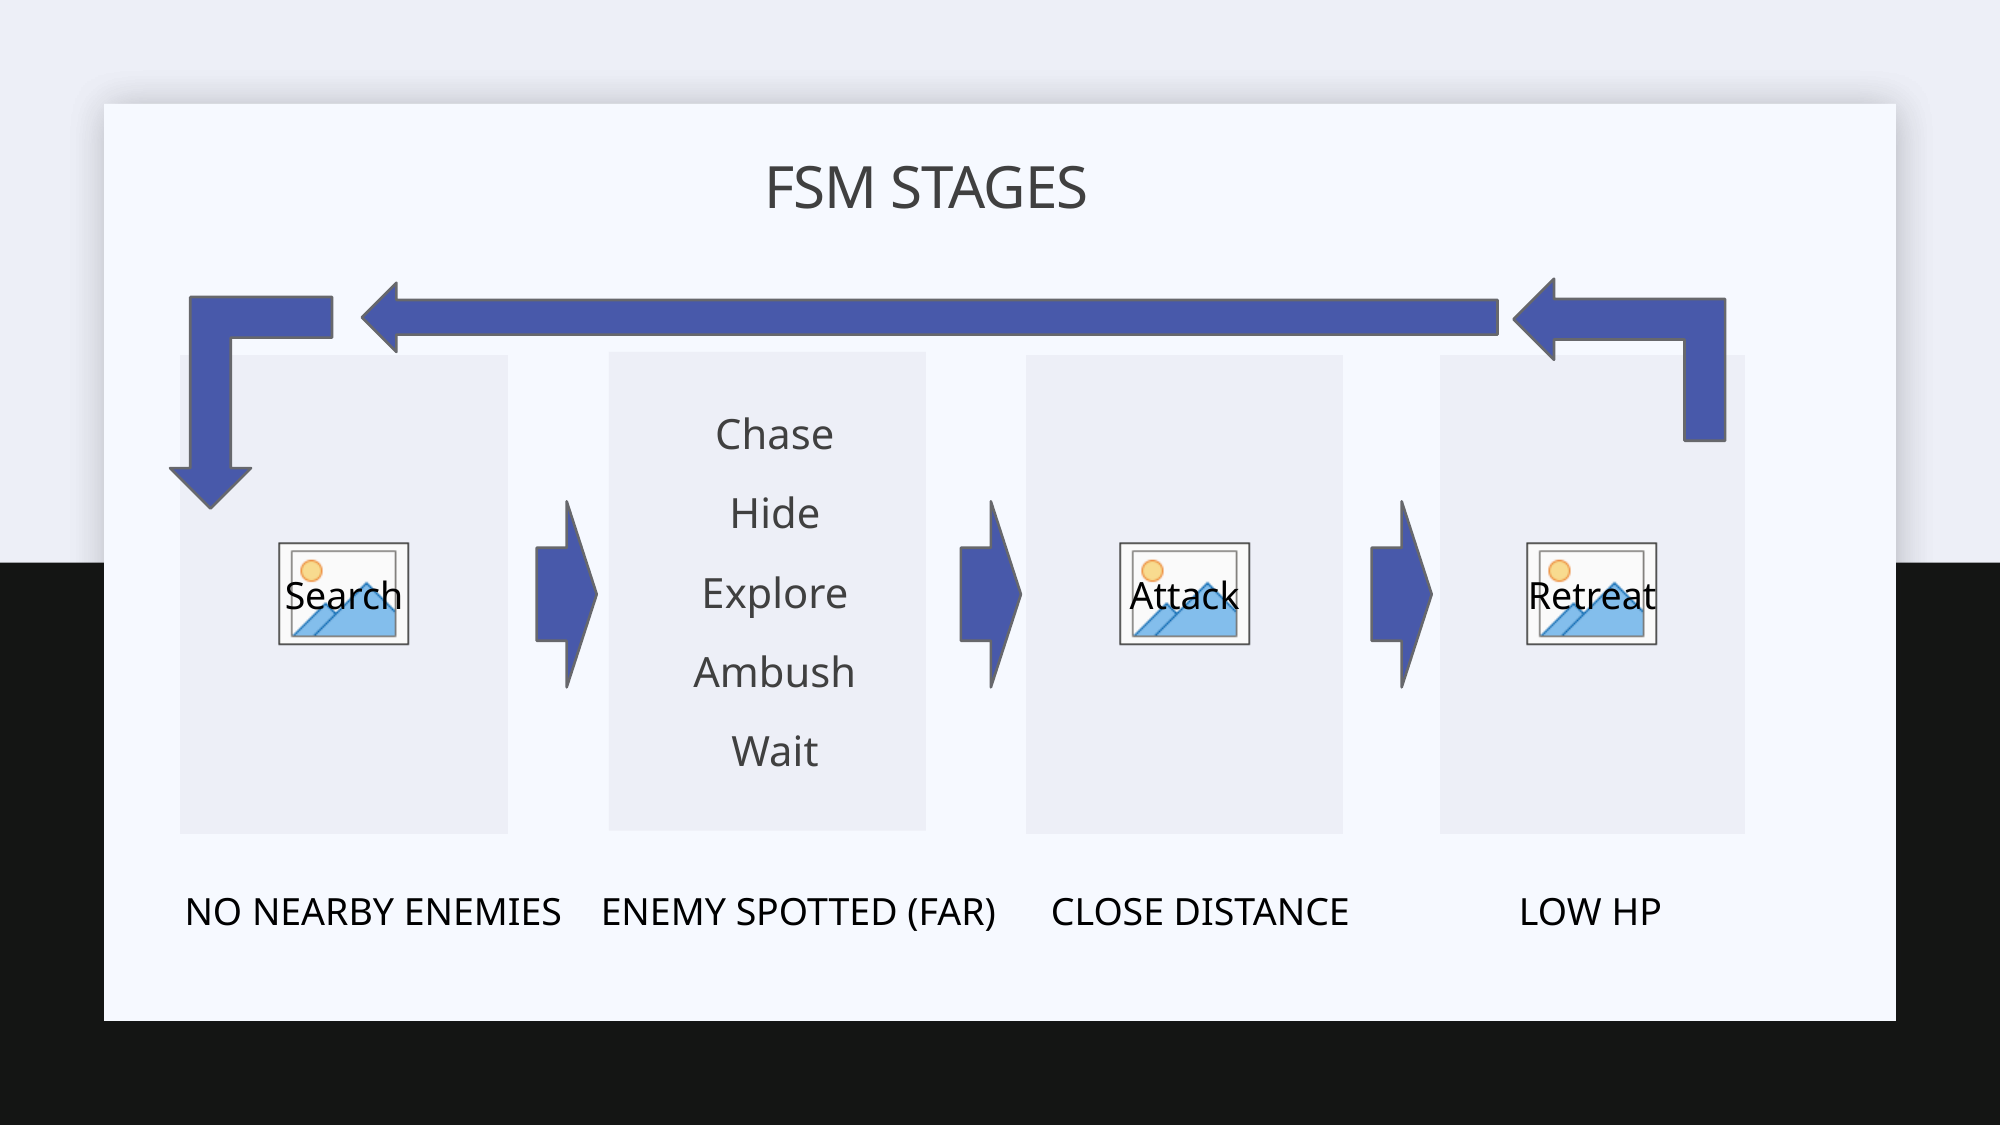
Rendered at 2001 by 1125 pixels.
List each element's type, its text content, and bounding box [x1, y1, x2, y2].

picture [179, 354, 509, 835]
list Enemy spotted (far) [558, 862, 960, 959]
text_box Chase Hide Explore Ambush Wait [608, 351, 926, 831]
text_box [535, 500, 598, 689]
text_box [360, 281, 1499, 351]
list Close distance [960, 862, 1351, 959]
list No nearby enemies [133, 862, 558, 959]
picture [1439, 354, 1746, 835]
text_box [1512, 277, 1727, 351]
picture [1025, 354, 1344, 835]
text_box [959, 500, 1022, 689]
text_box [1370, 500, 1433, 689]
text_box [168, 466, 176, 476]
text_box [188, 295, 334, 351]
title FSM Stages [749, 84, 2000, 296]
text_box Low HP [1351, 862, 1830, 959]
